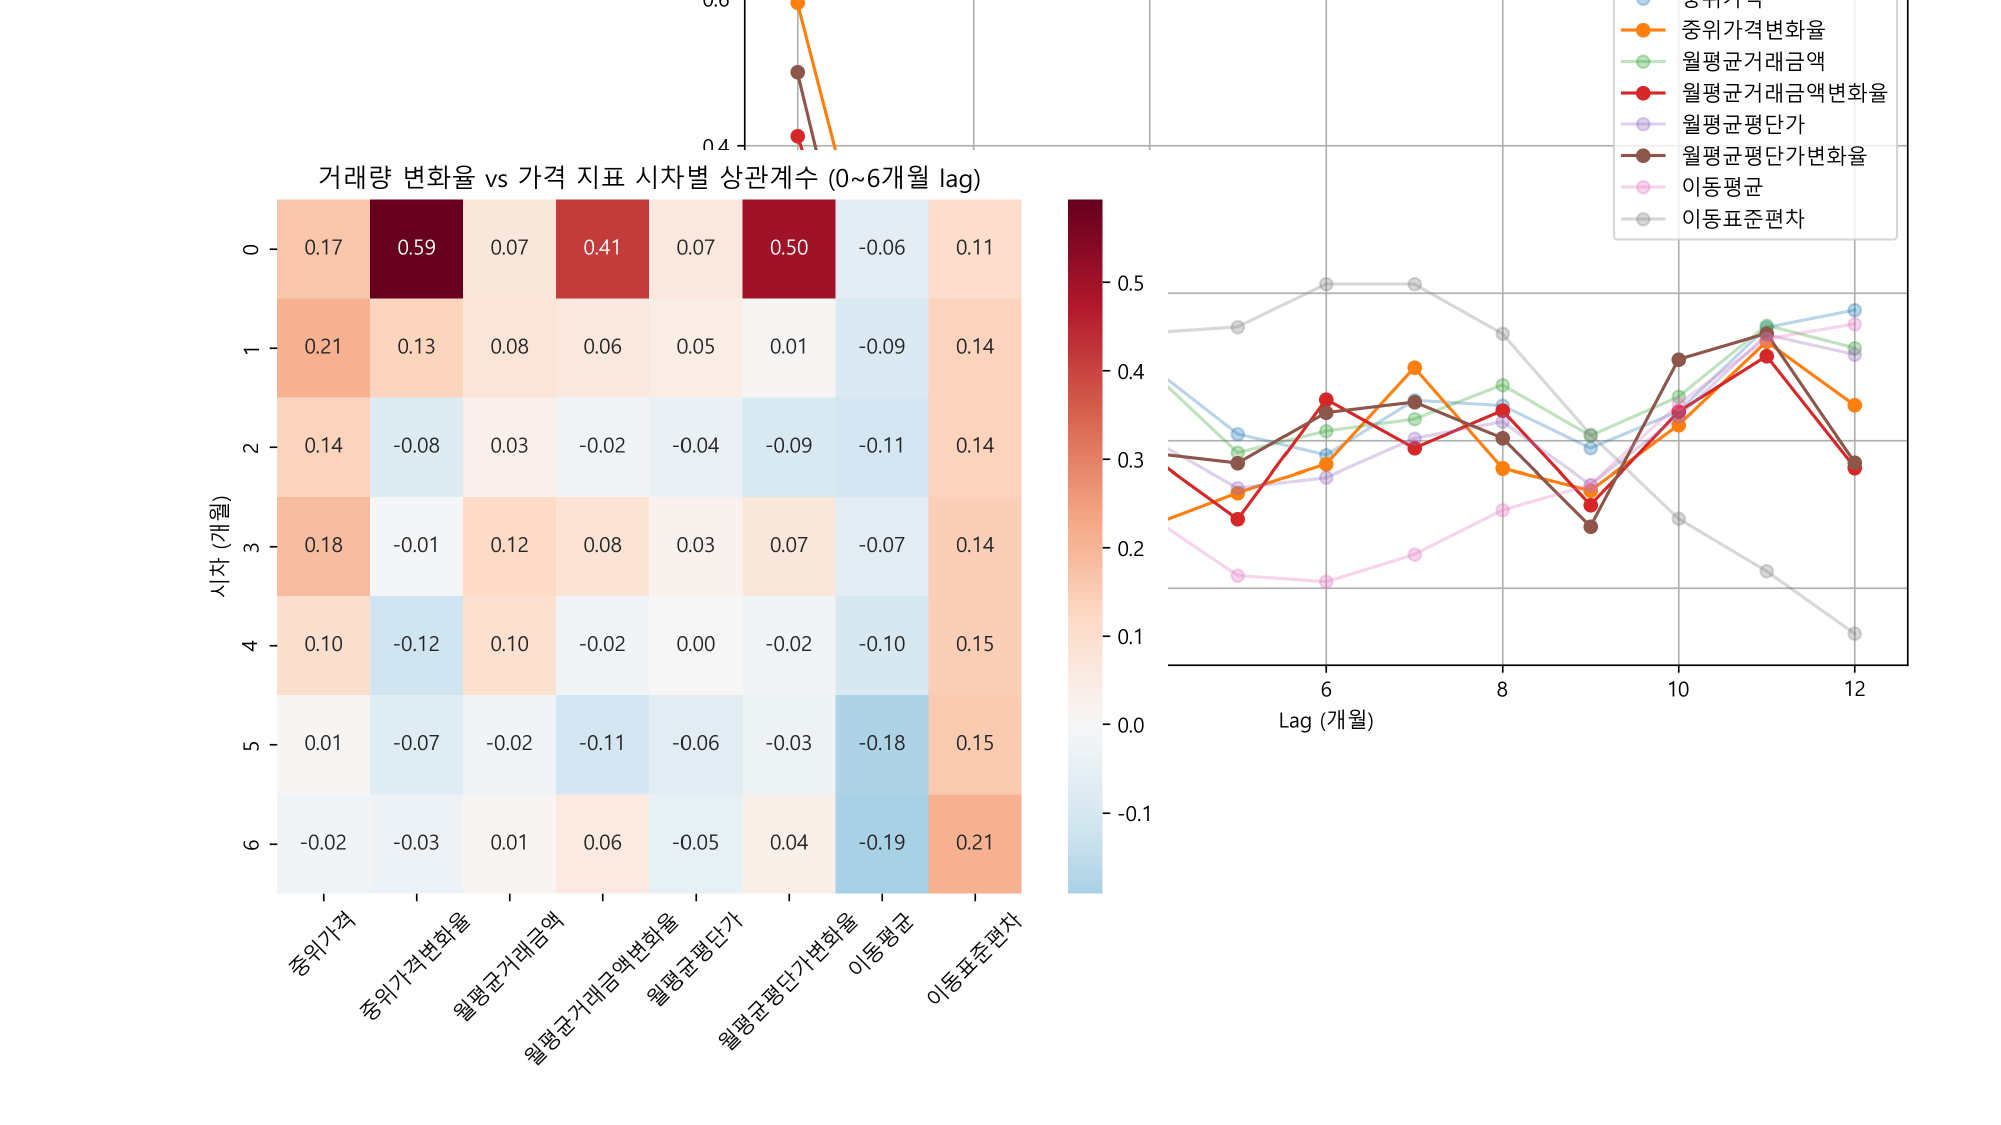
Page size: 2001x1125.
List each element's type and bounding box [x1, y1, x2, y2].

picture [196, 0, 1922, 1085]
